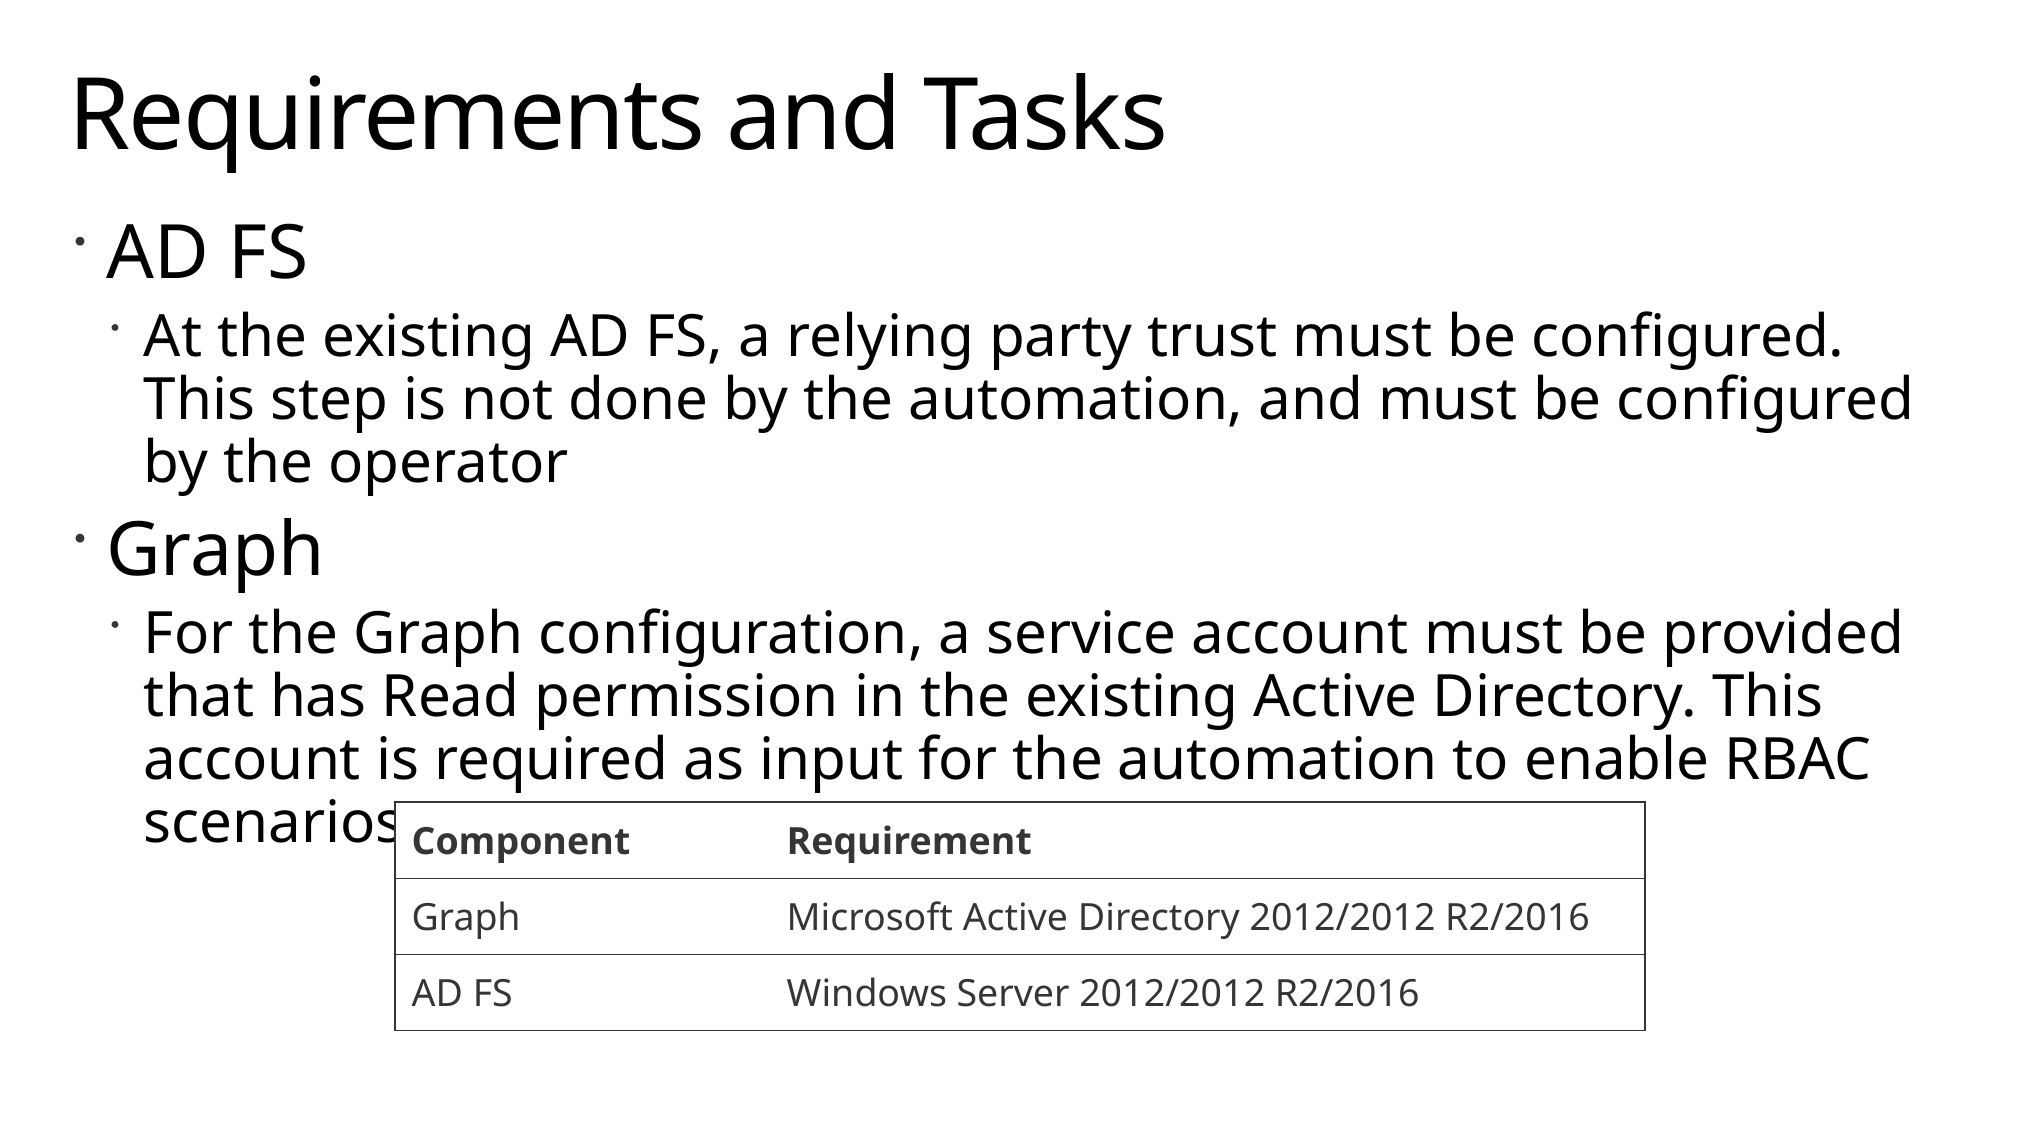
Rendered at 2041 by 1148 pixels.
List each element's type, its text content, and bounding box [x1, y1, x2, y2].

table_header Component [396, 803, 770, 878]
table_cell Graph [396, 879, 770, 954]
table_cell Windows Server 2012/2012 R2/2016 [770, 955, 1644, 1030]
table_cell Microsoft Active Directory 2012/2012 R2/2016 [770, 879, 1644, 954]
list AD FS At the existing AD FS, a relying party trust must be configured. This step is not done by the automation, and must be configured by the operator Graph For the Graph configuration, a service account must be provided that has Read permission in the existing Active Directory. This account is required as input for the automation to enable RBAC scenarios [45, 198, 1996, 758]
title Requirements and Tasks [45, 48, 1996, 198]
table_header Requirement [770, 803, 1644, 878]
table_cell AD FS [396, 955, 770, 1030]
